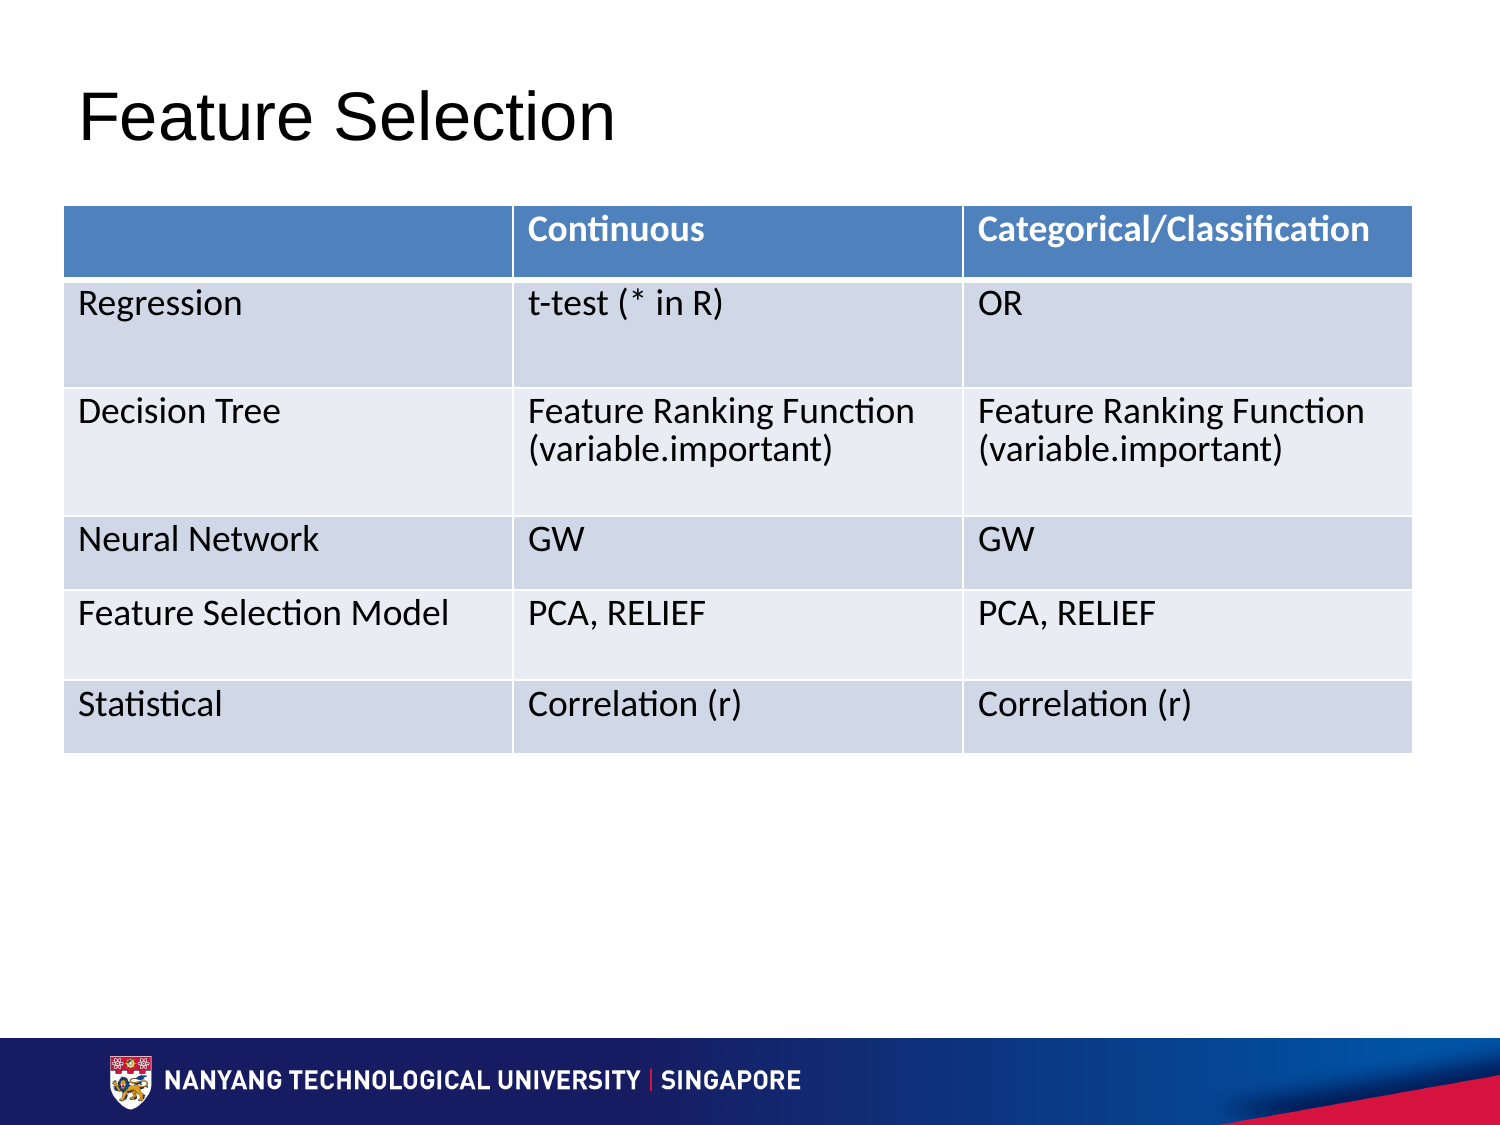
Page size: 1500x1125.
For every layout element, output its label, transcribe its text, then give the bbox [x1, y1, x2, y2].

table_cell Feature Selection Model [64, 591, 512, 679]
table_cell Feature Ranking Function (variable.important) [964, 389, 1412, 515]
table_cell Correlation (r) [514, 681, 962, 753]
table_header [64, 206, 512, 277]
table_cell Feature Ranking Function (variable.important) [514, 389, 962, 515]
table_cell Correlation (r) [964, 681, 1412, 753]
table_cell GW [964, 517, 1412, 589]
table_cell Statistical [64, 681, 512, 753]
table_cell PCA, RELIEF [964, 591, 1412, 679]
table_cell Decision Tree [64, 389, 512, 515]
picture [0, 1038, 1500, 1125]
table_cell t-test (* in R) [514, 283, 962, 387]
table_cell Regression [64, 283, 512, 387]
table_cell OR [964, 283, 1412, 387]
table_cell GW [514, 517, 962, 589]
table_header Continuous [514, 206, 962, 277]
title Feature Selection [63, 19, 1414, 205]
table_cell PCA, RELIEF [514, 591, 962, 679]
table_cell Neural Network [64, 517, 512, 589]
table_header Categorical/Classification [964, 206, 1412, 277]
